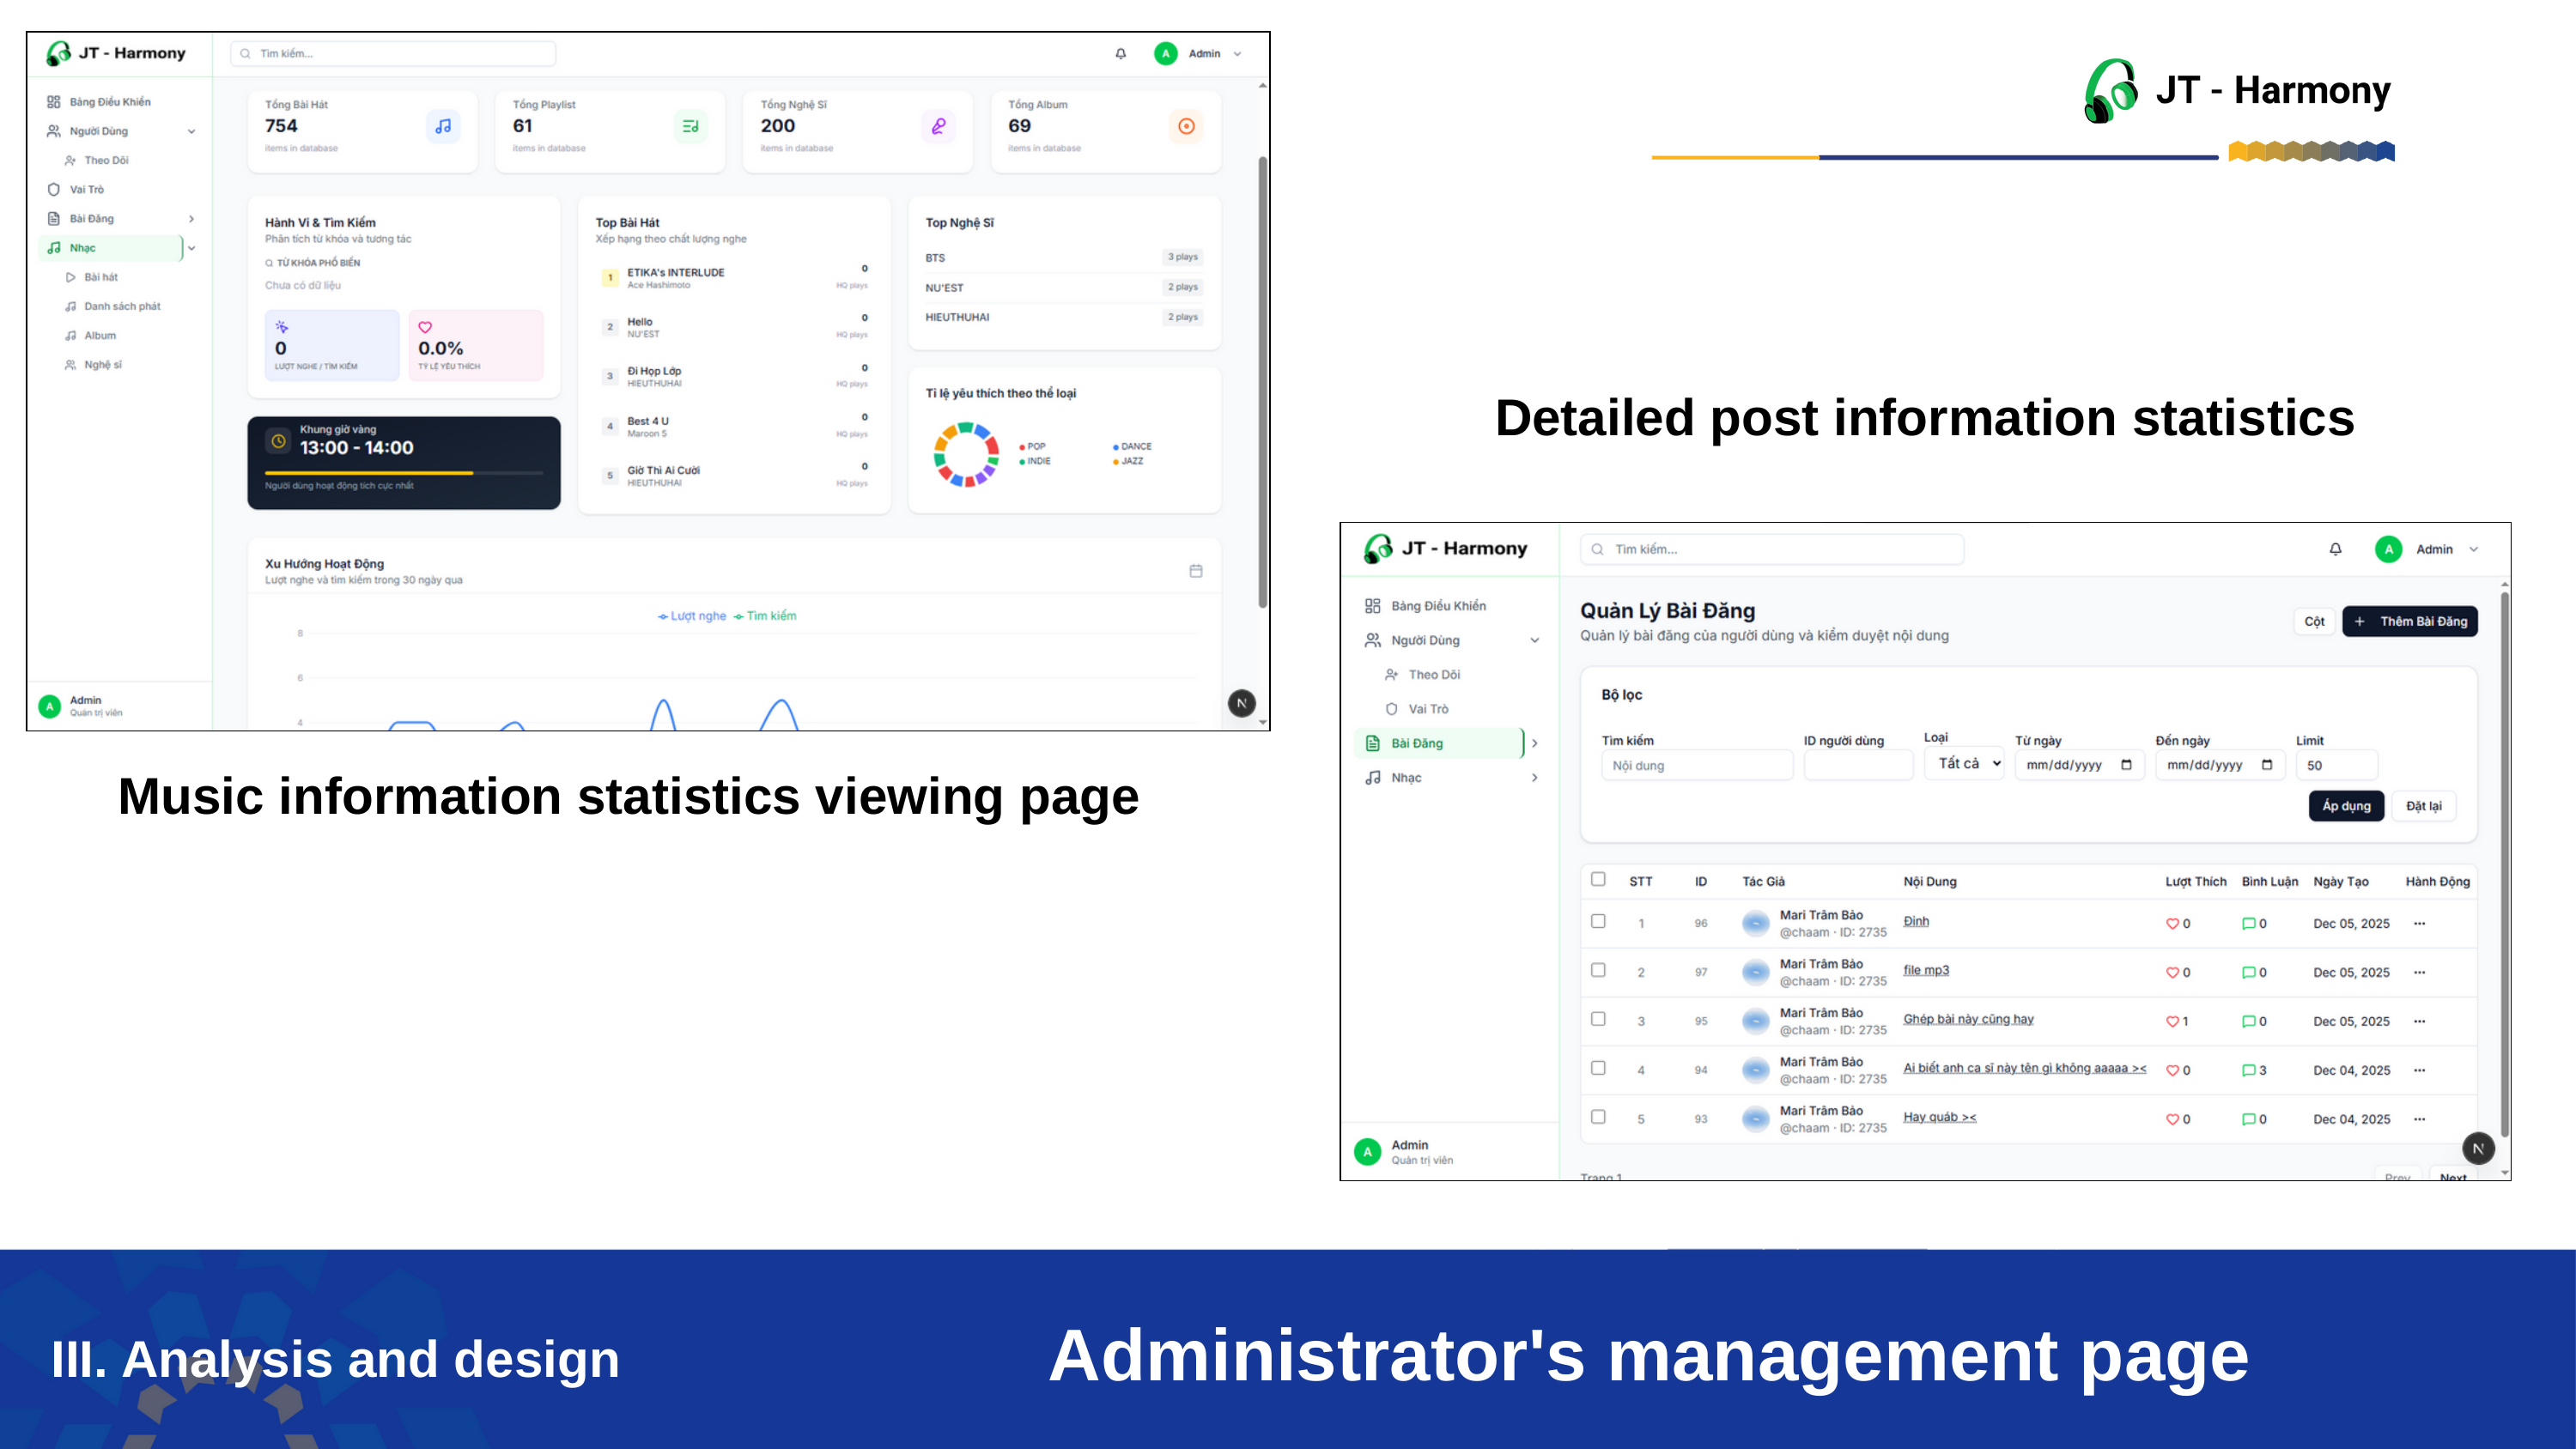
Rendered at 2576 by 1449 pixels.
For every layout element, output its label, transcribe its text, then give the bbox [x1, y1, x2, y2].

text_box Detailed post information statistics [1477, 373, 2374, 446]
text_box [1640, 129, 2399, 182]
text_box Music information statistics viewing page [108, 752, 1151, 826]
text_box [27, 32, 1270, 731]
text_box [1340, 522, 2512, 1181]
text_box III. Analysis and design [51, 1315, 625, 1388]
text_box [2078, 32, 2411, 150]
text_box [0, 0, 2576, 1449]
text_box Administrator's management page [1048, 1293, 2305, 1396]
